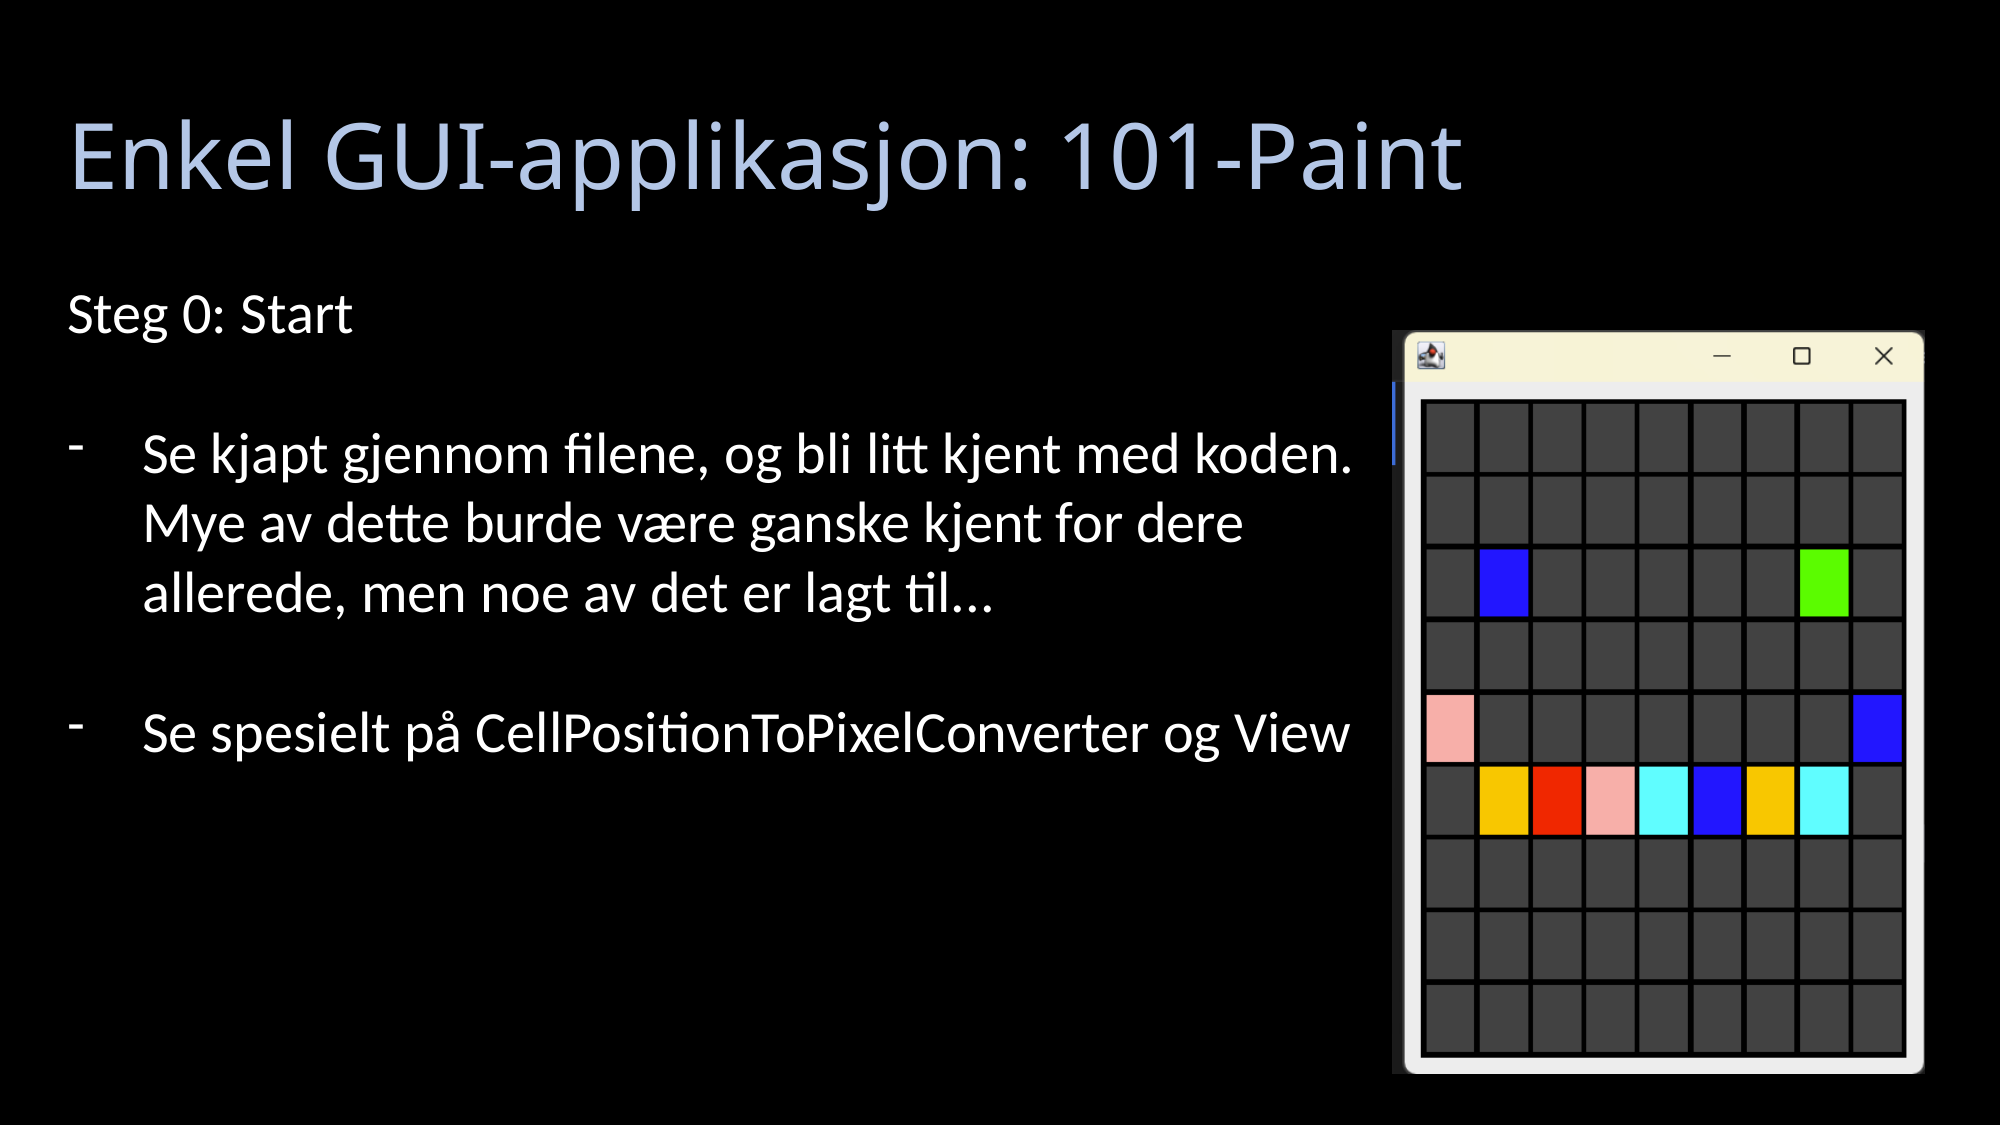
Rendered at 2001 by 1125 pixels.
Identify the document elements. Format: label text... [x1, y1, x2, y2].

picture [1392, 330, 1925, 1075]
text_box Steg 0: Start Se kjapt gjennom filene, og bli litt kjent med koden. Mye av dette burde være ganske kjent for dere allerede, men noe av det er lagt til... Se spesielt på CellPositionToPixelConverter og View - [52, 267, 1389, 957]
title Enkel GUI-applikasjon: 101-Paint [52, 50, 1777, 269]
